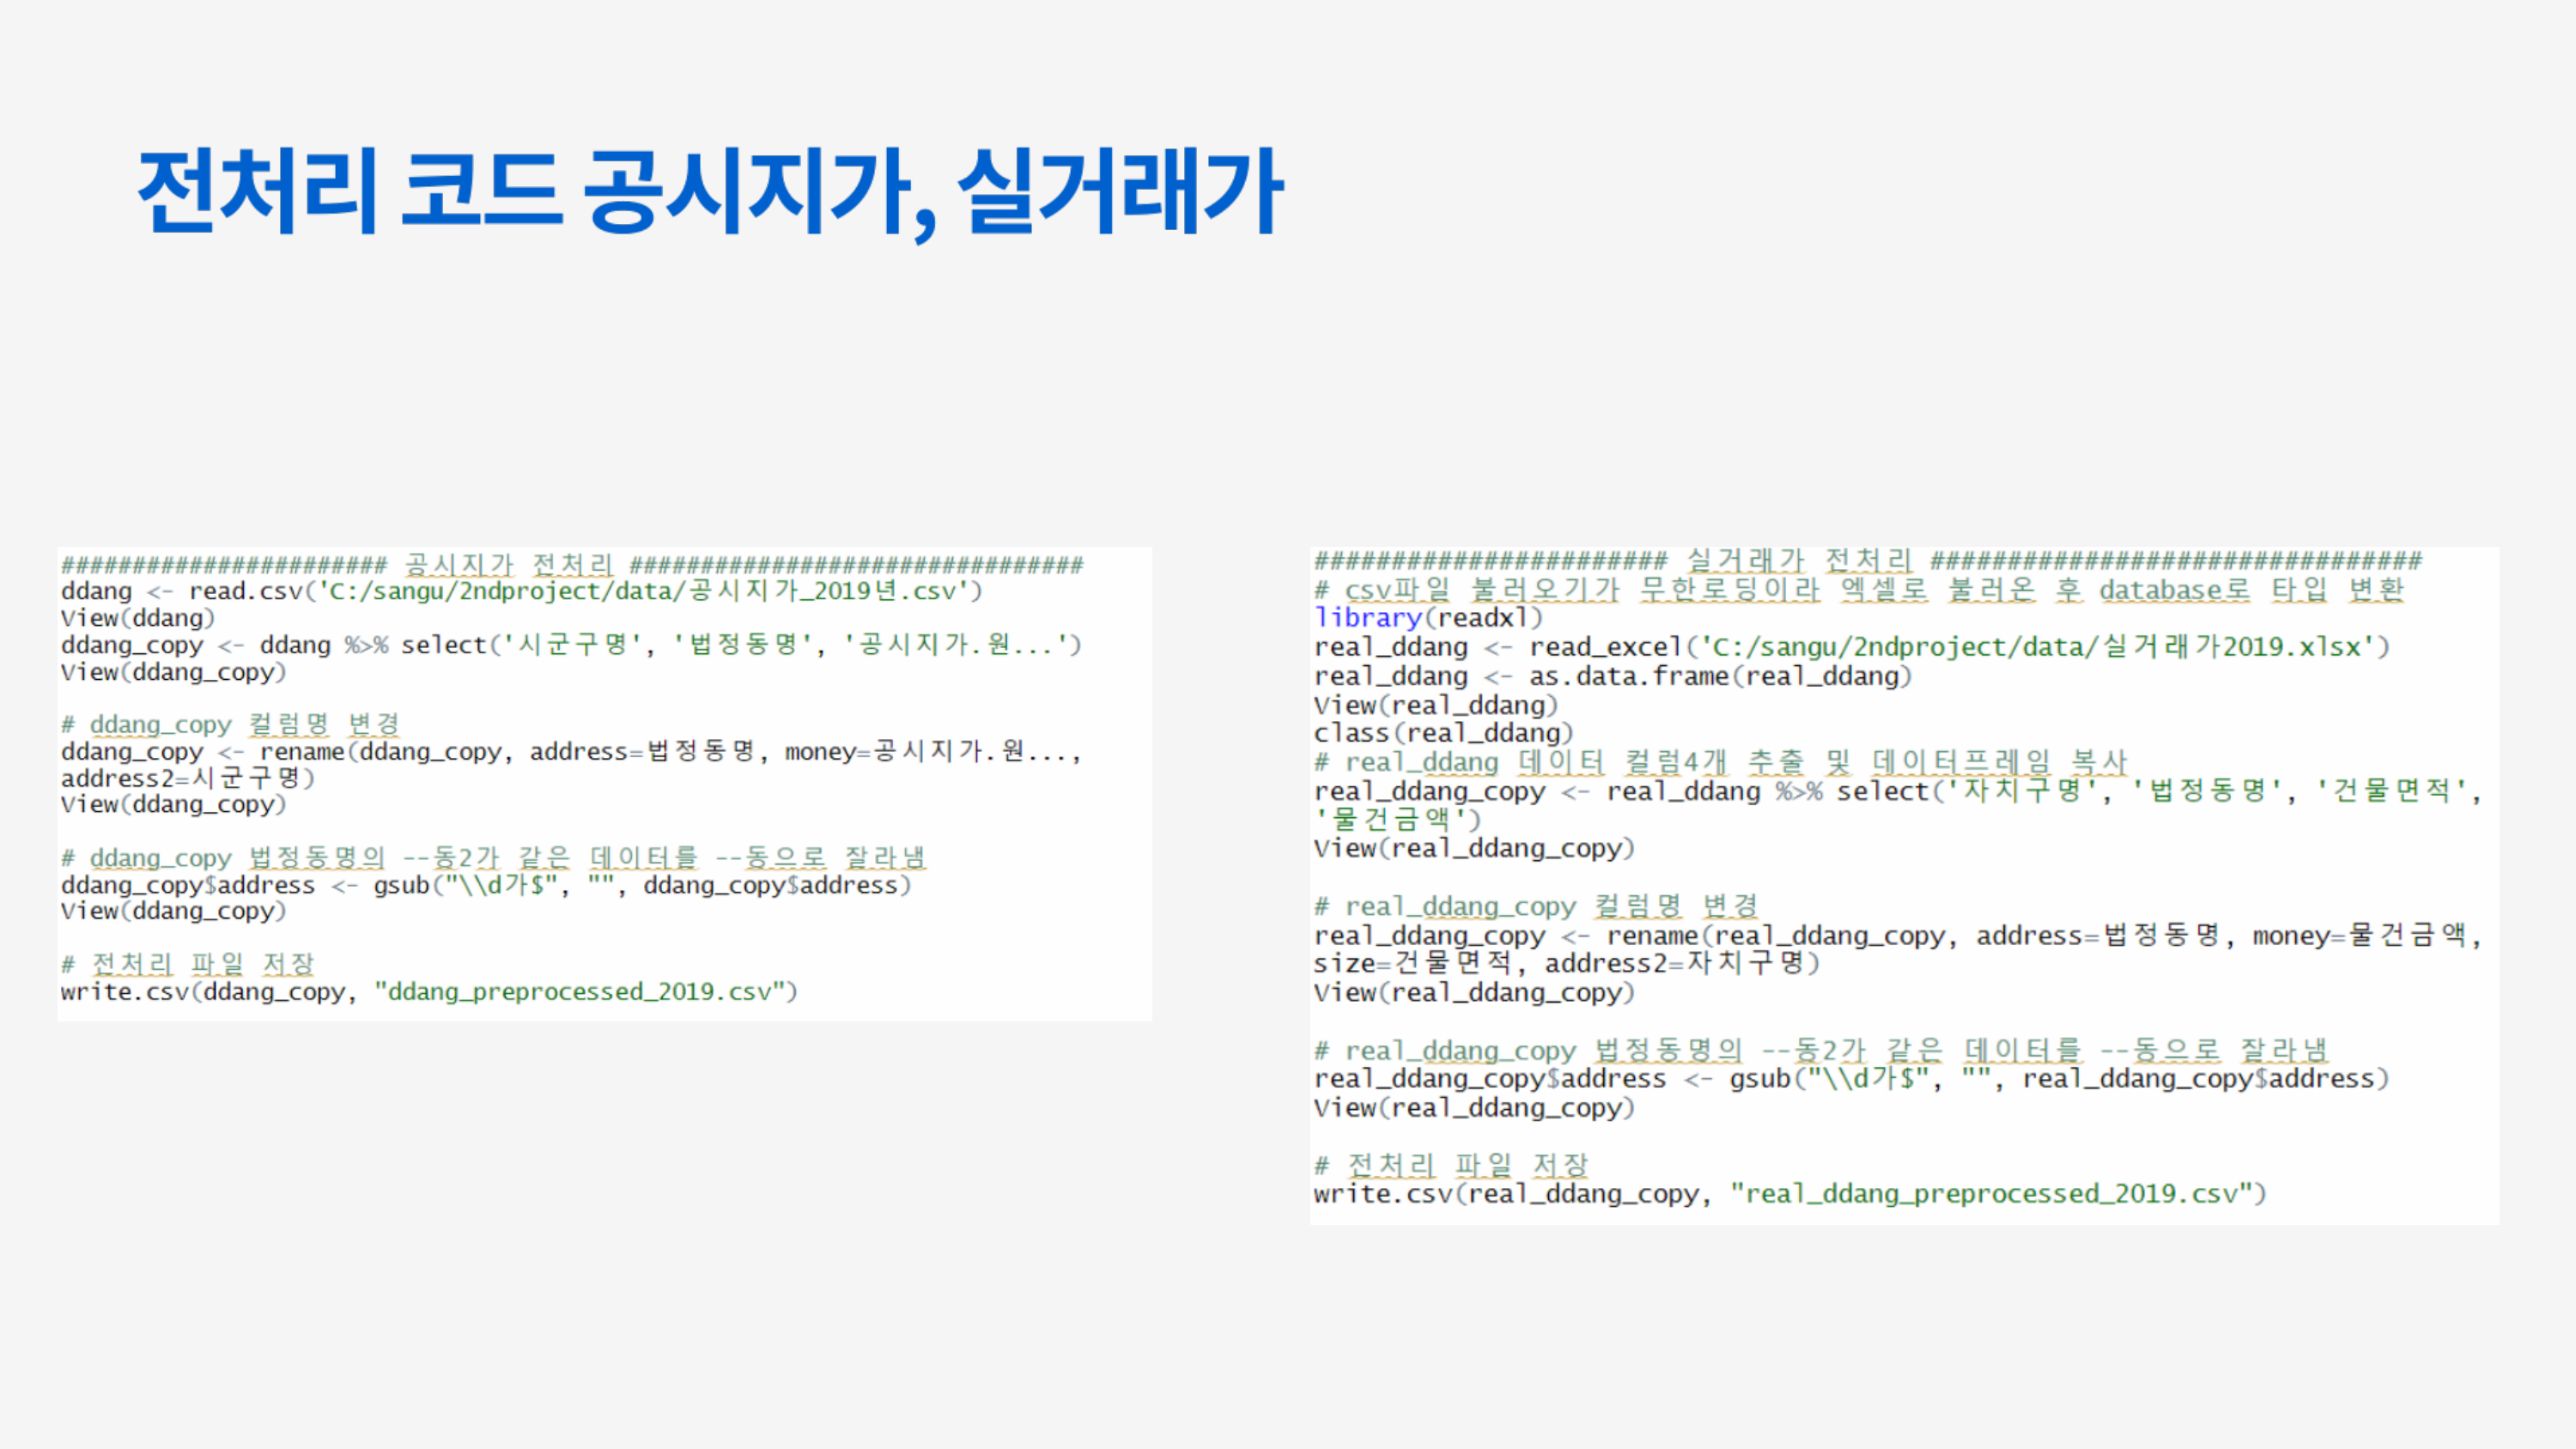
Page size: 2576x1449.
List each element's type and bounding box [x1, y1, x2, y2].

text_box [1310, 547, 2500, 1225]
picture [121, 107, 1331, 289]
text_box [58, 547, 1152, 1022]
